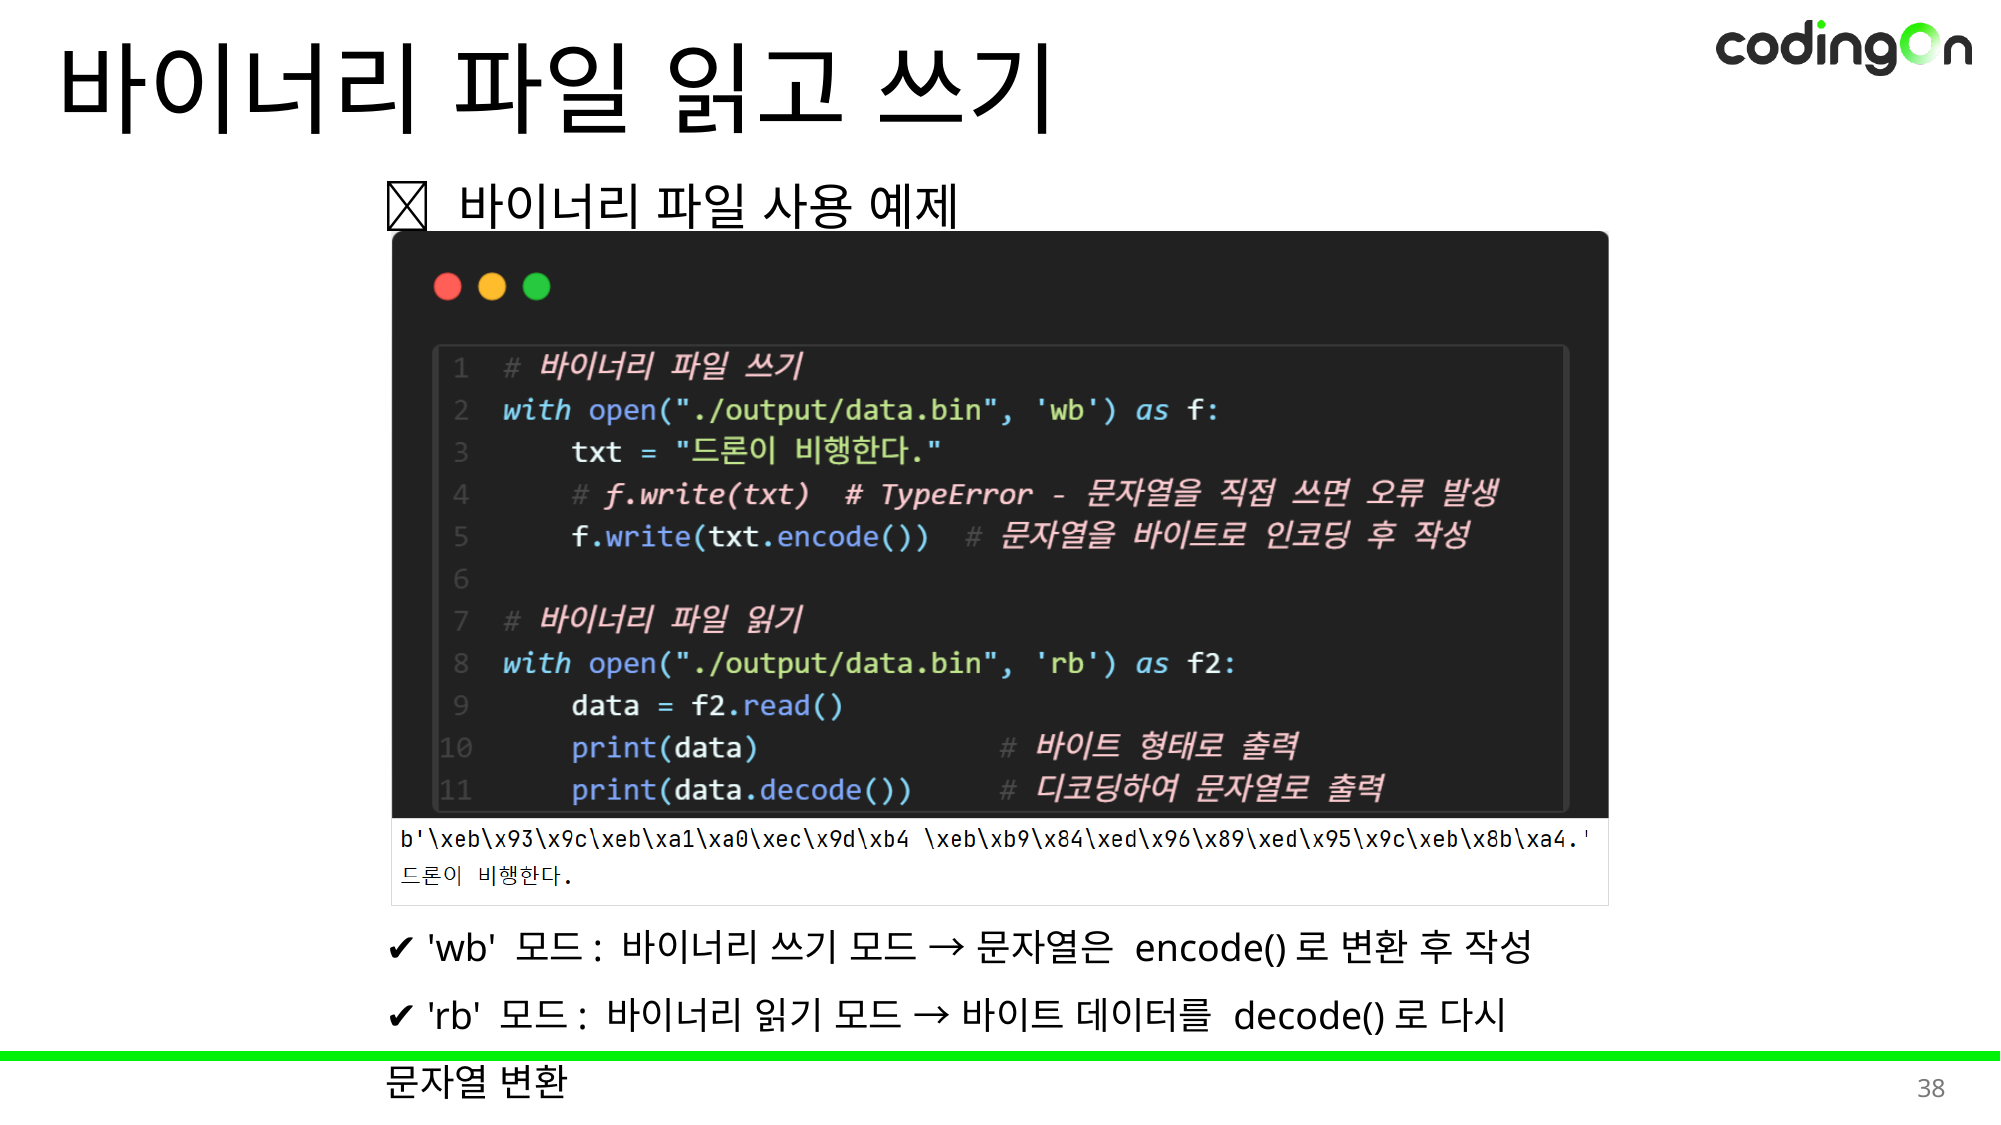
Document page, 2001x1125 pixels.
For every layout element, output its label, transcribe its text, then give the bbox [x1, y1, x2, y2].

slide_number 38 [1510, 1059, 1961, 1120]
text_box 바이너리 파일 읽고 쓰기 [41, 0, 1767, 188]
text_box ✔️ 'wb' 모드: 바이너리 쓰기 모드 → 문자열은 encode()로 변환 후 작성 ✔️ 'rb' 모드: 바이너리 읽기 모드 → 바이트 데이터를 decode()로 다시 문자열 변환 [370, 894, 1629, 1112]
text_box ✅ 바이너리 파일 사용 예제 [367, 137, 1371, 243]
picture [1767, 20, 1972, 76]
picture [391, 231, 1609, 906]
